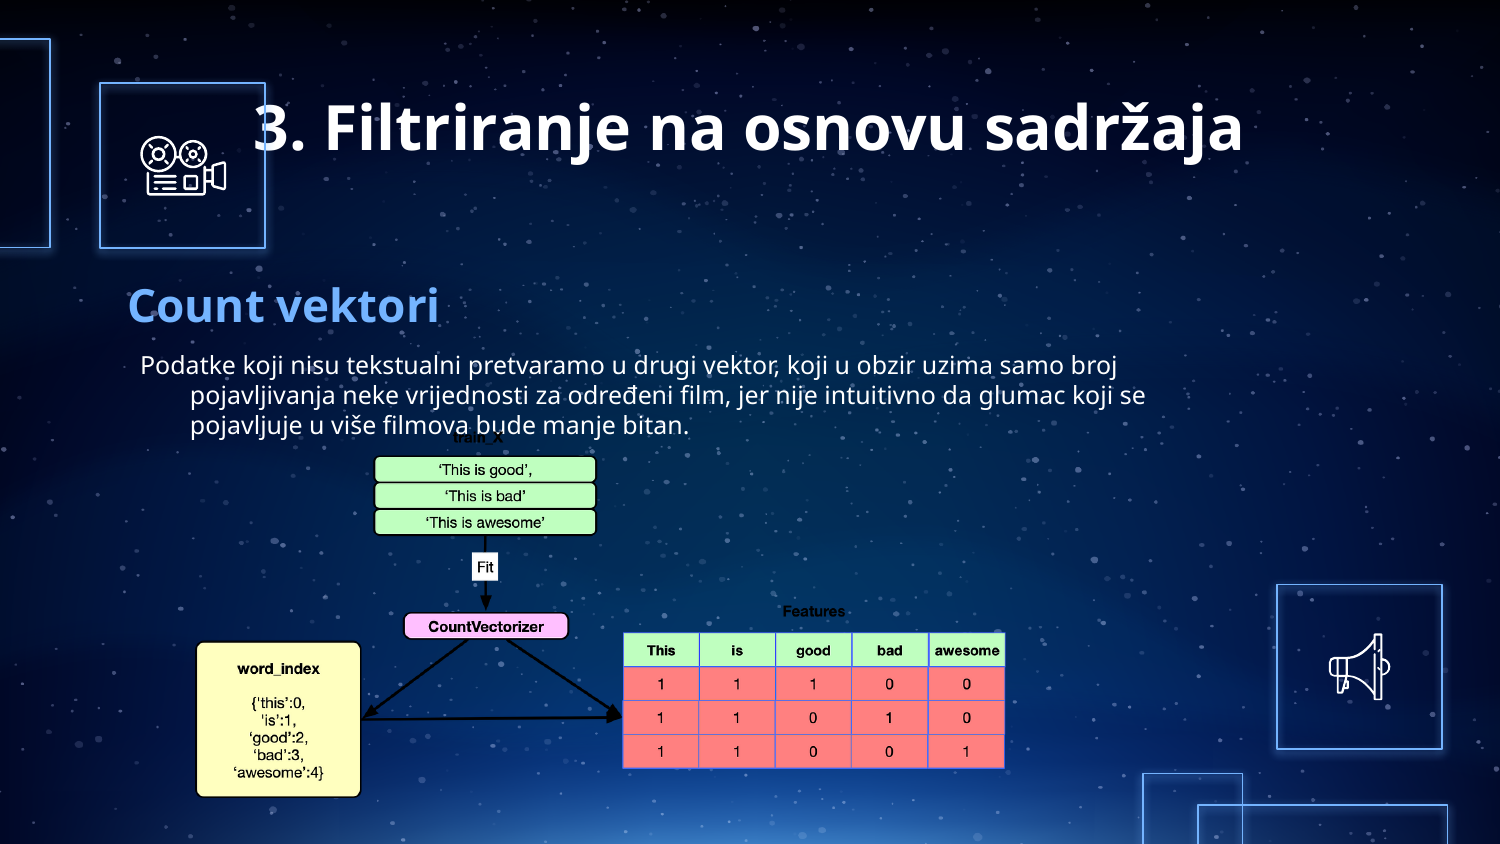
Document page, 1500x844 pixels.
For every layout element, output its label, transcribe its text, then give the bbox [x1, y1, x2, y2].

picture [0, 40, 49, 247]
picture [1199, 806, 1242, 844]
picture [0, 0, 1500, 844]
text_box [138, 135, 227, 196]
text_box [1277, 584, 1443, 750]
title 3. Filtriranje na osnovu sadržaja [118, 72, 1382, 167]
text_box [99, 83, 265, 249]
picture [1243, 806, 1447, 844]
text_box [1328, 633, 1391, 701]
subtitle Count vektori [112, 271, 491, 334]
picture [1144, 774, 1242, 844]
subtitle Podatke koji nisu tekstualni pretvaramo u drugi vektor, koji u obzir uzima samo broj pojavljivanja neke vrijednosti za određeni film, jer nije intuitivno da glumac koji se pojavljuje u više filmova bude manje bitan. [99, 334, 1196, 544]
